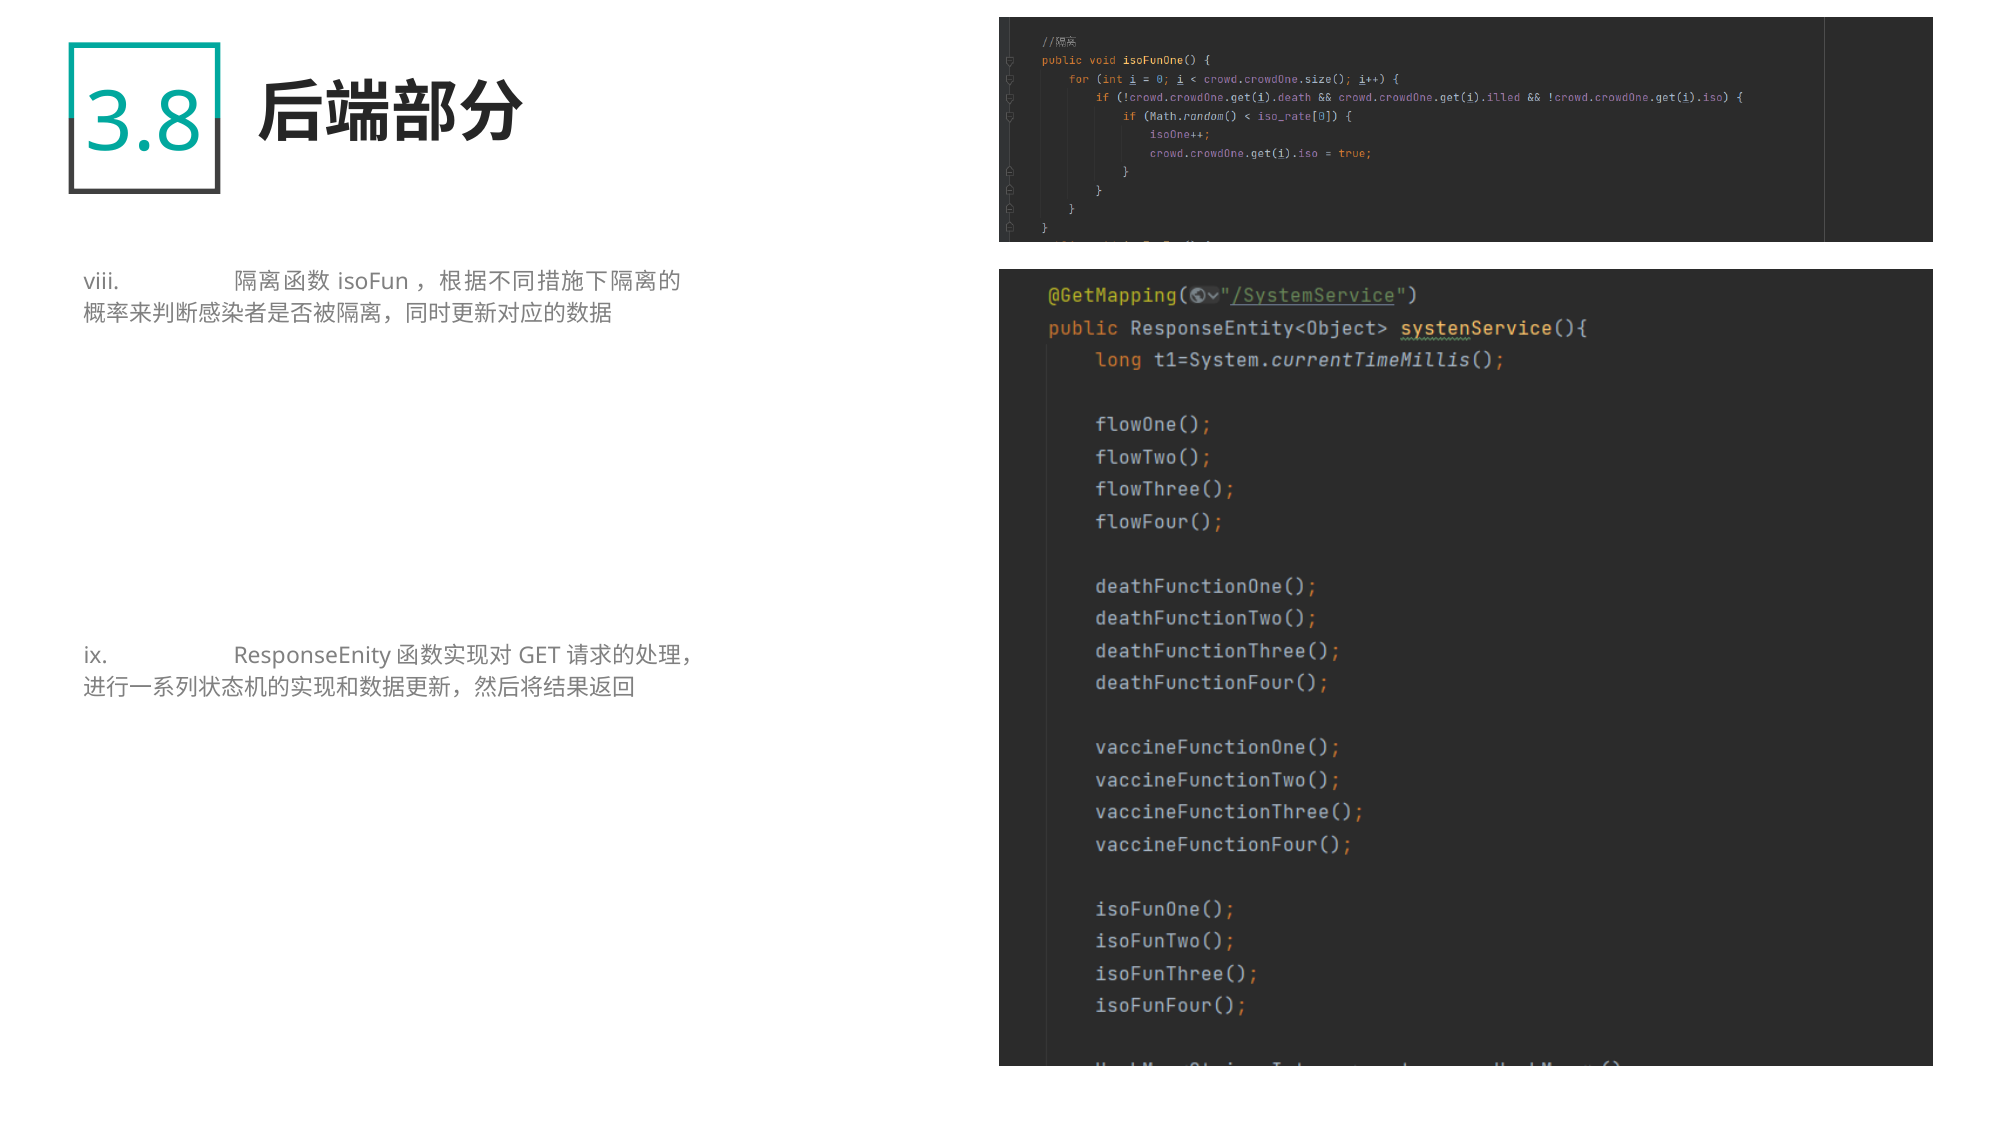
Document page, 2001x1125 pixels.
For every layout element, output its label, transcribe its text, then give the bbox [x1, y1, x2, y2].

text_box 3.8 [68, 60, 221, 175]
picture [999, 269, 1933, 1066]
text_box [68, 41, 221, 60]
text_box 后端部分 [243, 60, 540, 156]
text_box ix. ResponseEnity函数实现对GET请求的处理，进行一系列状态机的实现和数据更新，然后将结果返回 [68, 629, 697, 707]
text_box viii. 隔离函数isoFun，根据不同措施下隔离的概率来判断感染者是否被隔离，同时更新对应的数据 [68, 255, 697, 333]
picture [999, 17, 1933, 242]
text_box [68, 175, 221, 195]
